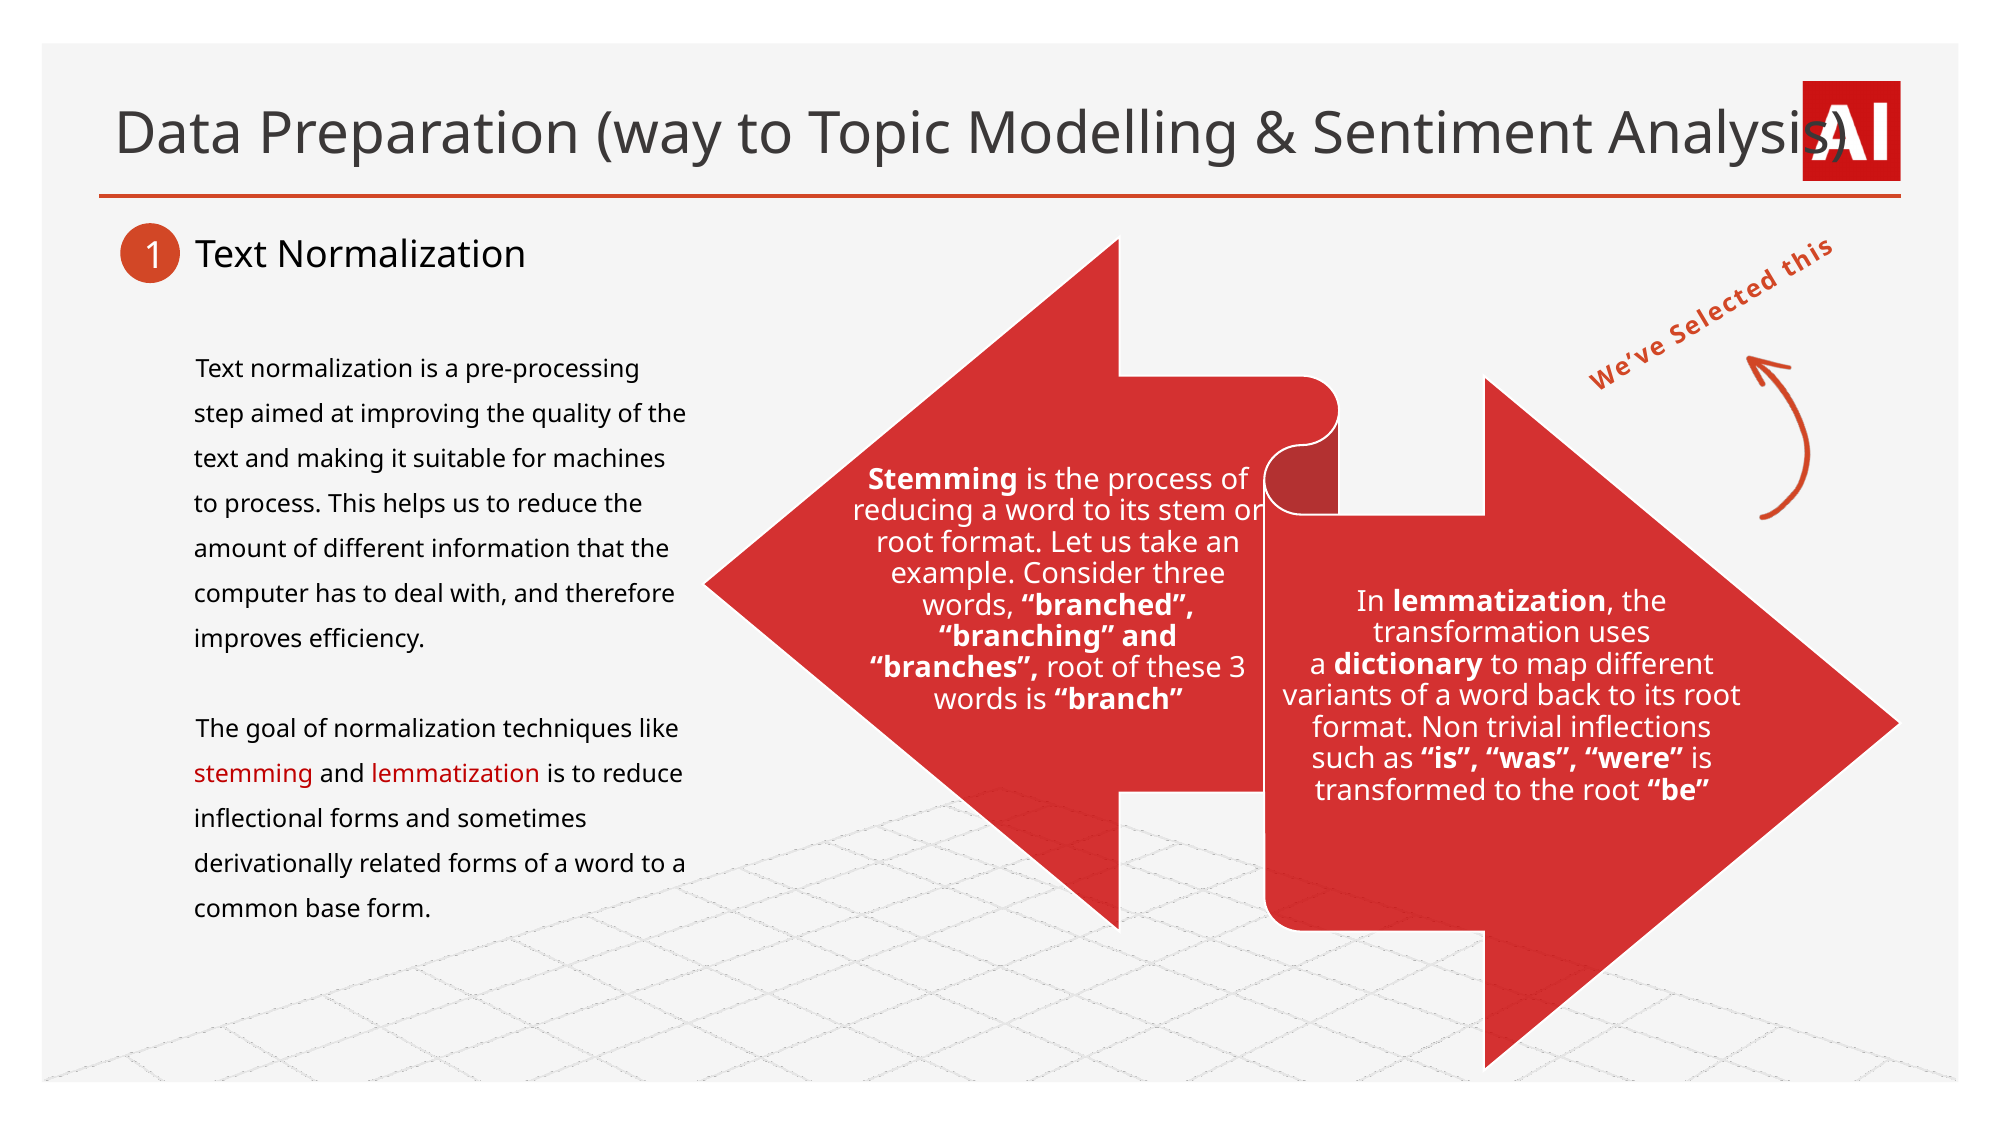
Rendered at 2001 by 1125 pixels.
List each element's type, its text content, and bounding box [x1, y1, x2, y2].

picture [44, 787, 1956, 1081]
text_box Text Normalization [180, 223, 1856, 283]
list Text normalization is a pre-processing step aimed at improving the quality of the text and making it suitable for machines to process. This helps us to reduce the amount of different information that the computer has to deal with, and therefore improves efficiency. The goal of normalization techniques like stemming and lemmatization is to reduce inflectional forms and sometimes derivationally related forms of a word to a common base form. [178, 264, 702, 1014]
picture [1696, 354, 1836, 510]
text_box 1 [119, 222, 180, 285]
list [702, 235, 1901, 1073]
title Data Preparation (way to Topic Modelling & Sentiment Analysis) [99, 73, 1901, 197]
